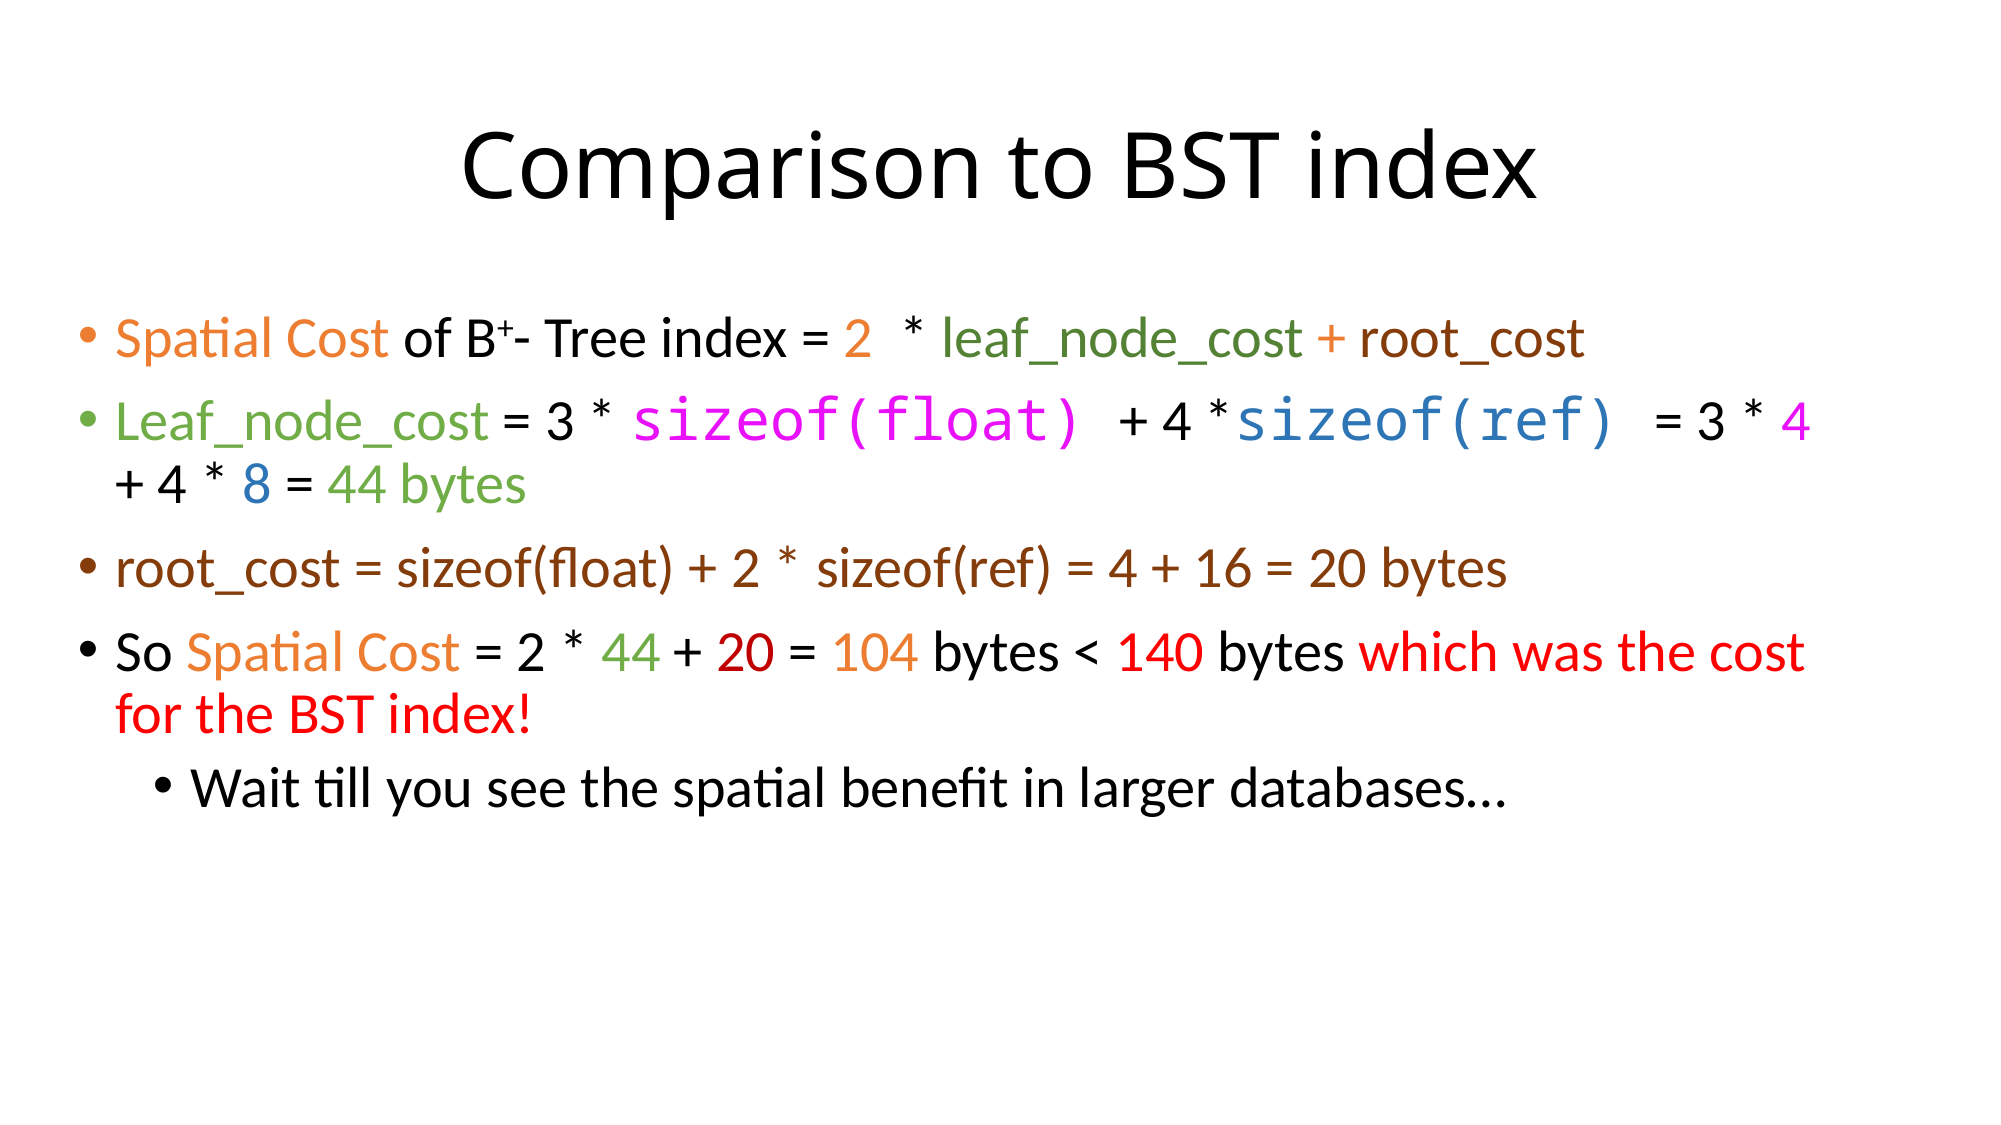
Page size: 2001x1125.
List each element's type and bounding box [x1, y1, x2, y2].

list [62, 299, 1863, 1014]
title [137, 59, 1863, 278]
